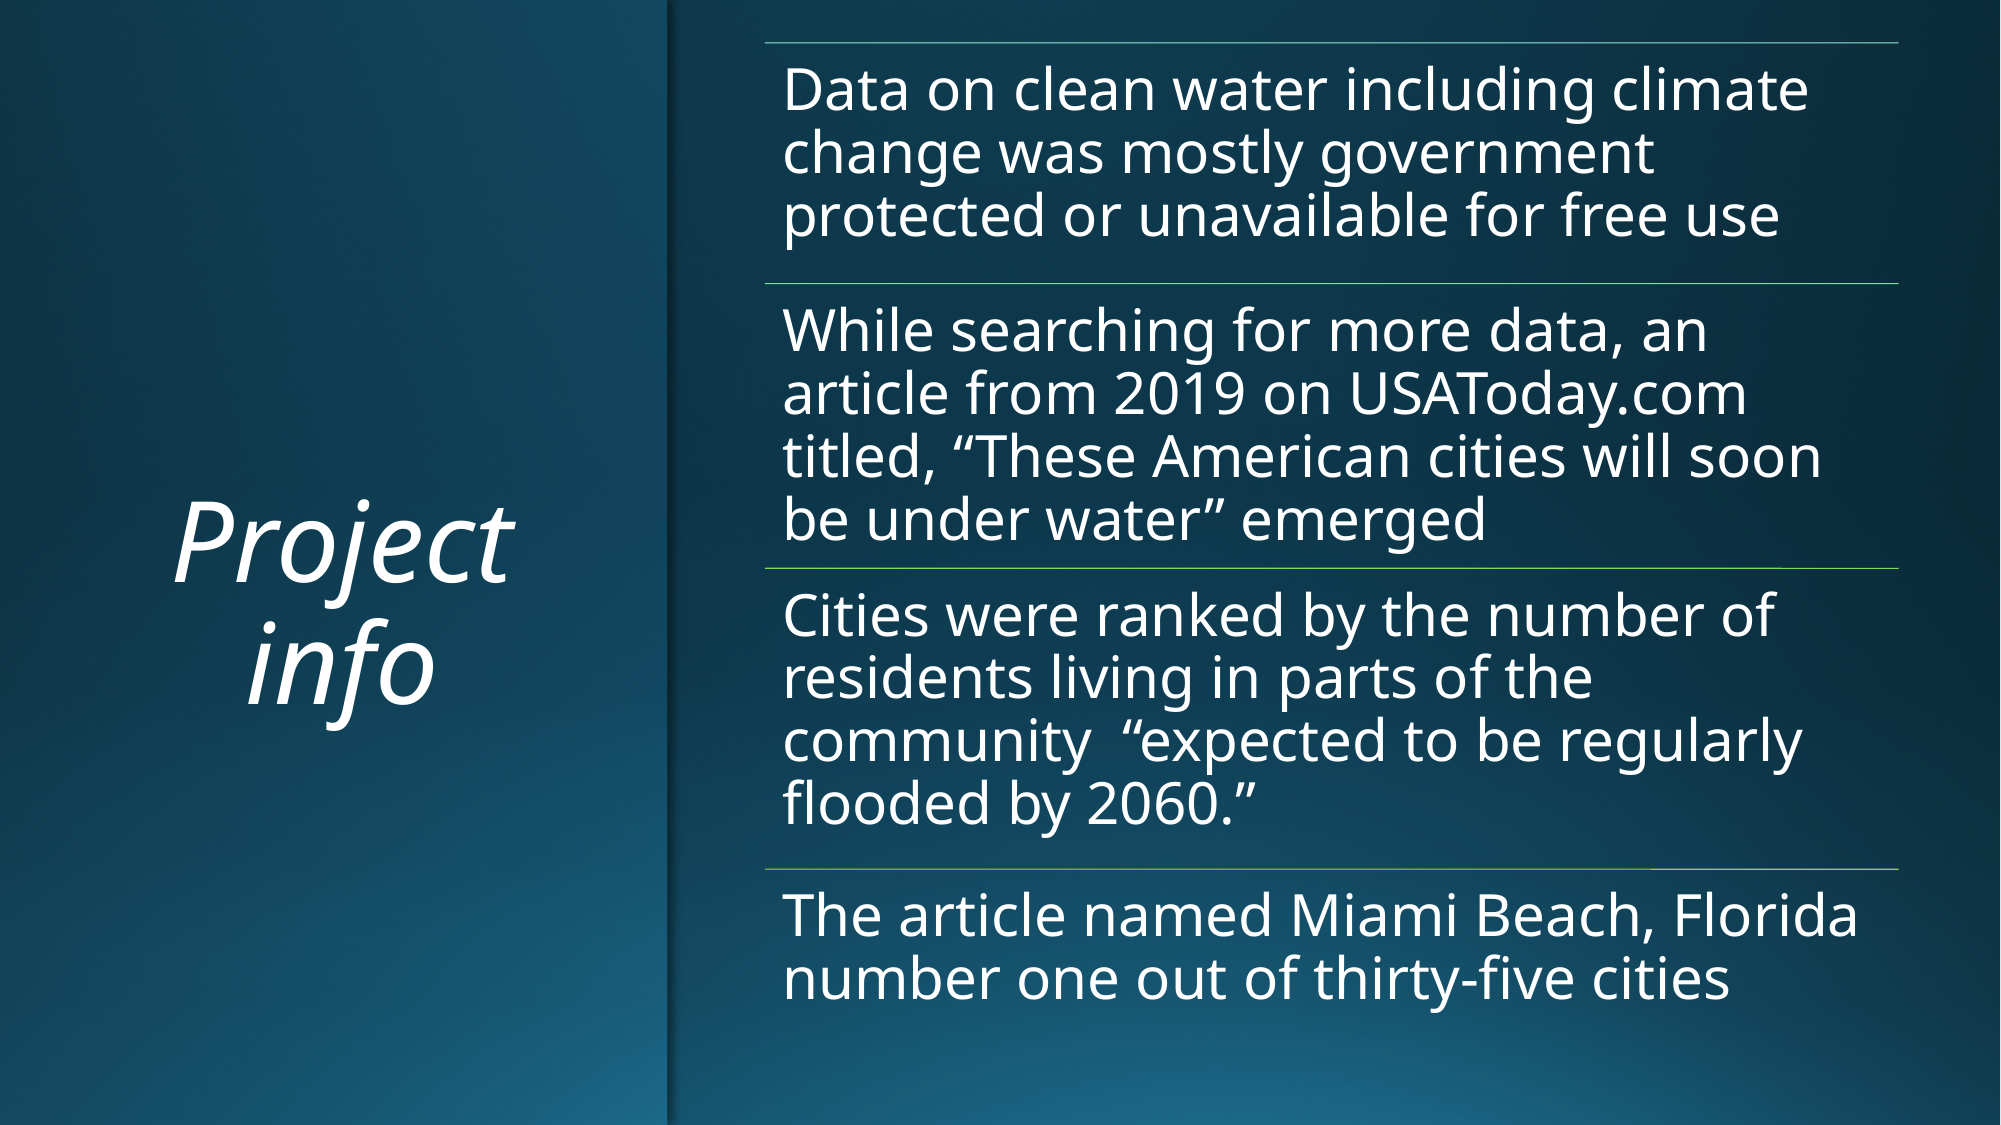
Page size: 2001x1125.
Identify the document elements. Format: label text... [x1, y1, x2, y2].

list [764, 42, 1899, 1033]
text_box [0, 0, 668, 1125]
text_box [679, 0, 2000, 1125]
title Project info [101, 235, 583, 965]
